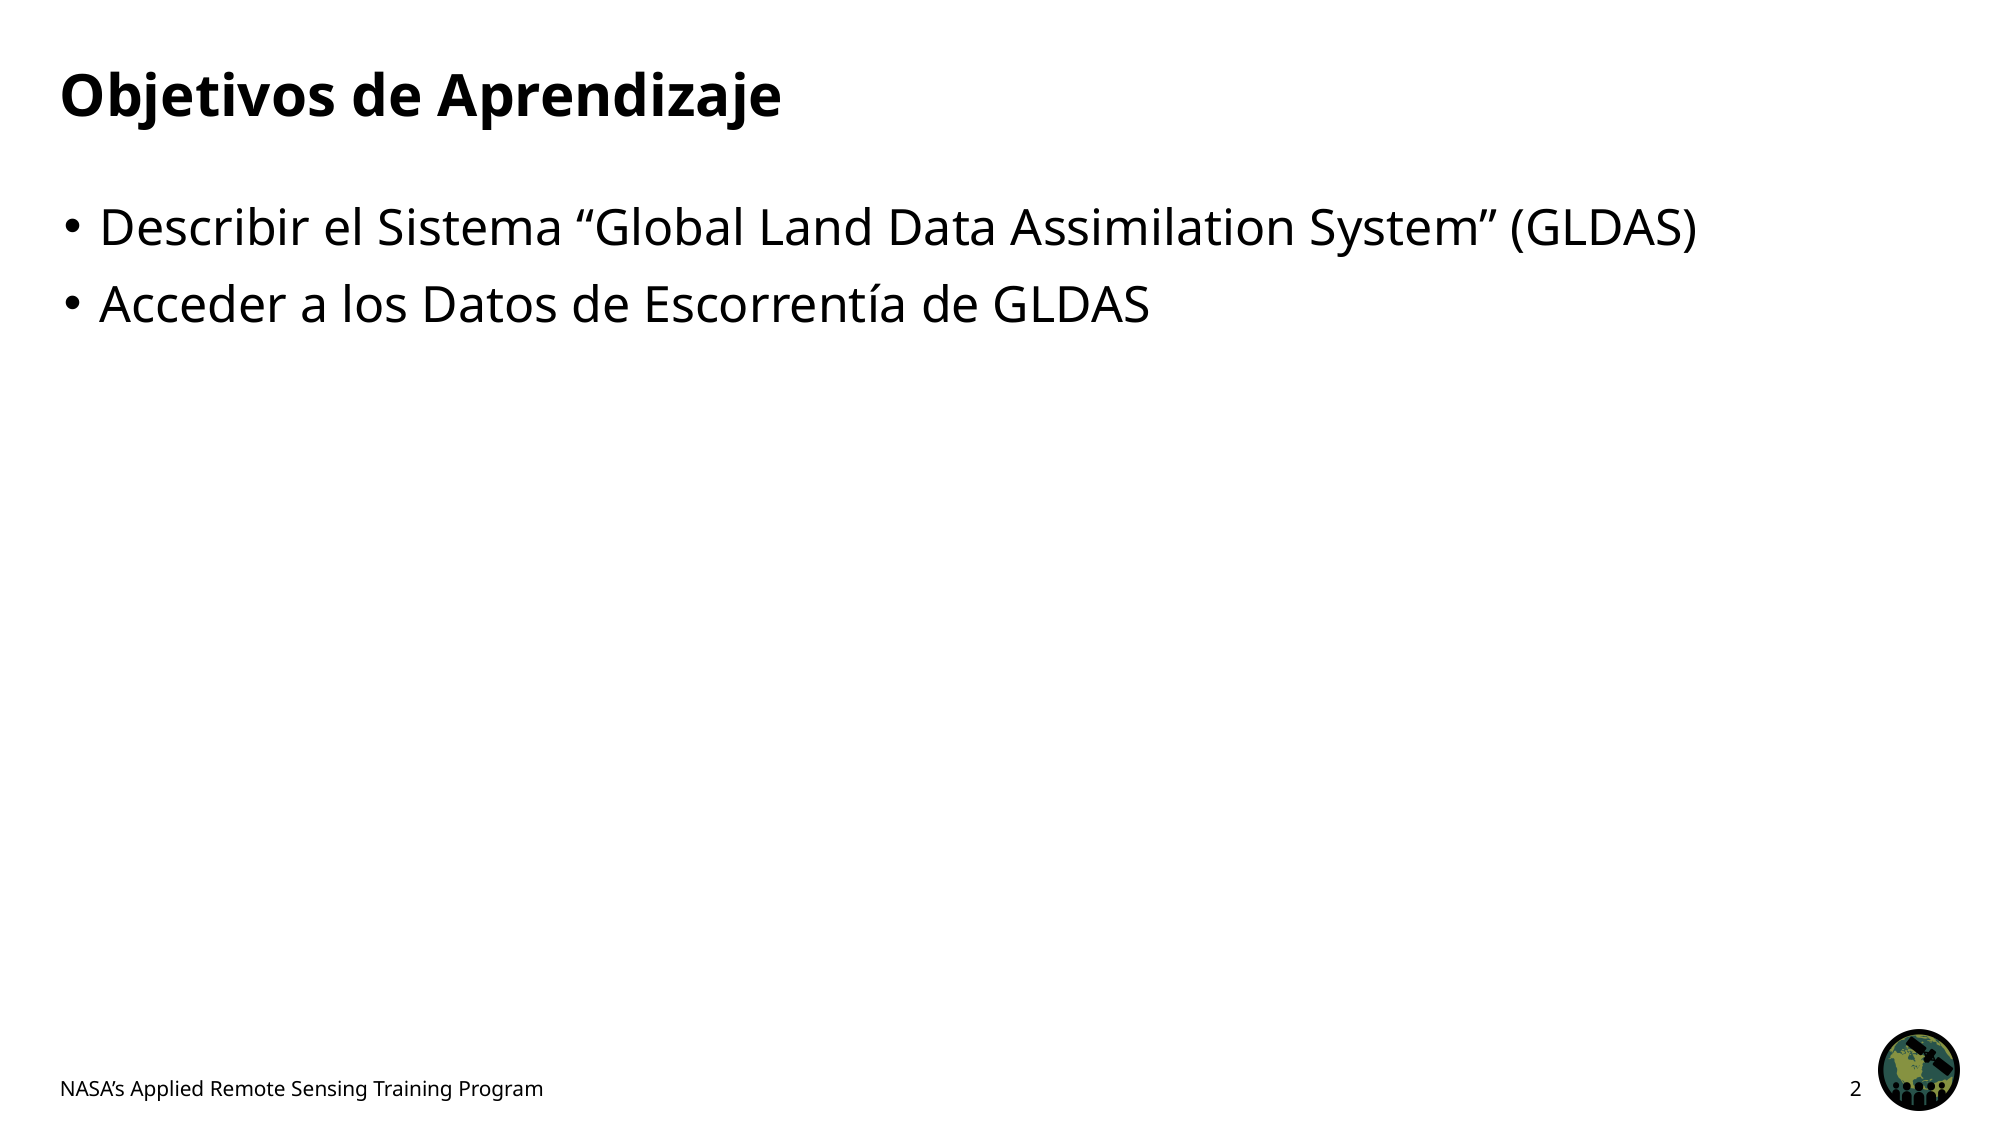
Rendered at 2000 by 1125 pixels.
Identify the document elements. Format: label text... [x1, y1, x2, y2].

title Objetivos de Aprendizaje [39, 45, 1960, 140]
list Describir el Sistema “Global Land Data Assimilation System” (GLDAS) Acceder a los Datos de Escorrentía de GLDAS [39, 185, 1960, 974]
picture [1878, 1029, 1960, 1111]
